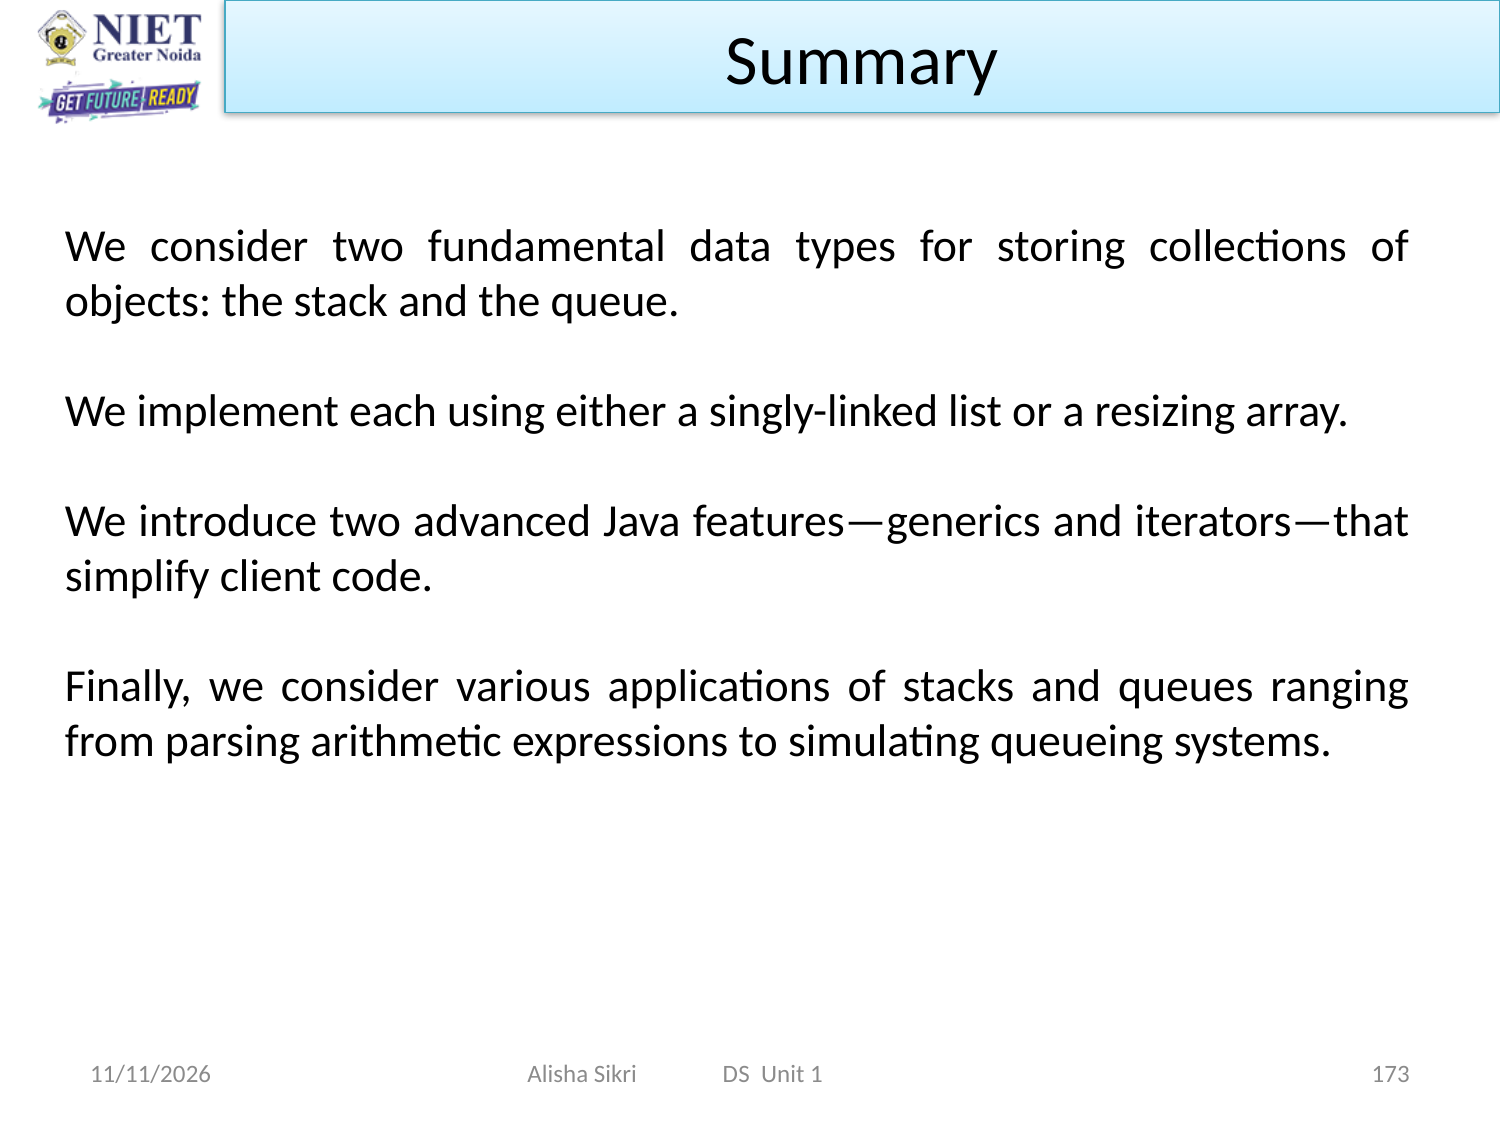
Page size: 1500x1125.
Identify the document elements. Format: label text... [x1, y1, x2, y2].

slide_number 173 [1074, 1042, 1425, 1103]
footer Alisha Sikri DS Unit 1 [512, 1042, 988, 1103]
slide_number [75, 1042, 425, 1103]
picture [0, 0, 238, 135]
text_box Summary [238, 0, 1500, 113]
text_box We consider two fundamental data types for storing collections of objects: the stack and the queue. We implement each using either a singly-linked list or a resizing array. We introduce two advanced Java features—generics and iterators—that simplify client code. Finally, we consider various applications of stacks and queues ranging from parsing arithmetic expressions to simulating queueing systems. [50, 208, 1425, 773]
